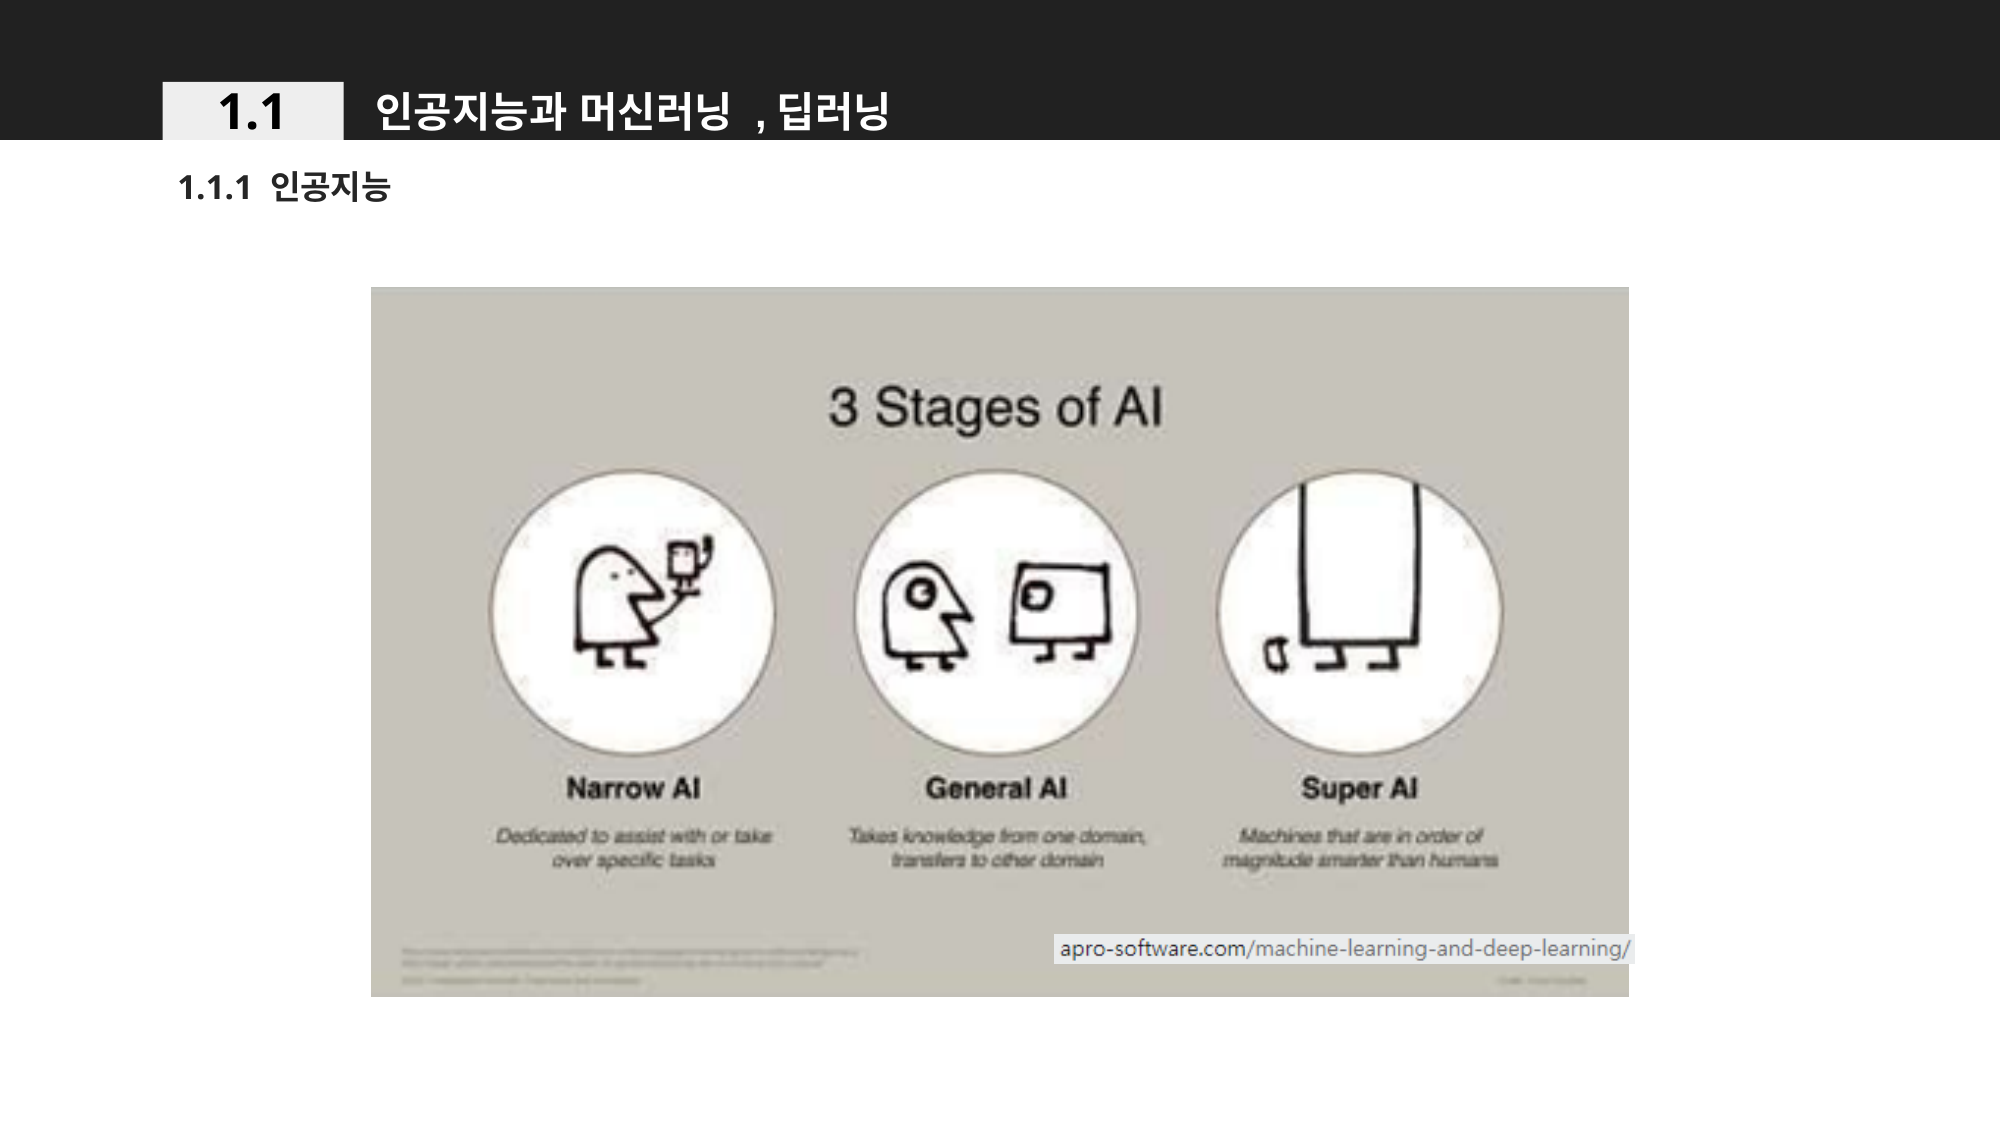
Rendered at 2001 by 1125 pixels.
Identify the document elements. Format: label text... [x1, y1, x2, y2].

picture [371, 287, 1635, 997]
text_box [161, 81, 202, 141]
text_box 인공지능과 머신러닝 ,딥러닝 [360, 78, 907, 138]
text_box 1.1.1 인공지능 [162, 138, 955, 214]
text_box [0, 0, 2000, 141]
text_box 1.1 [202, 72, 304, 138]
text_box [304, 81, 345, 138]
